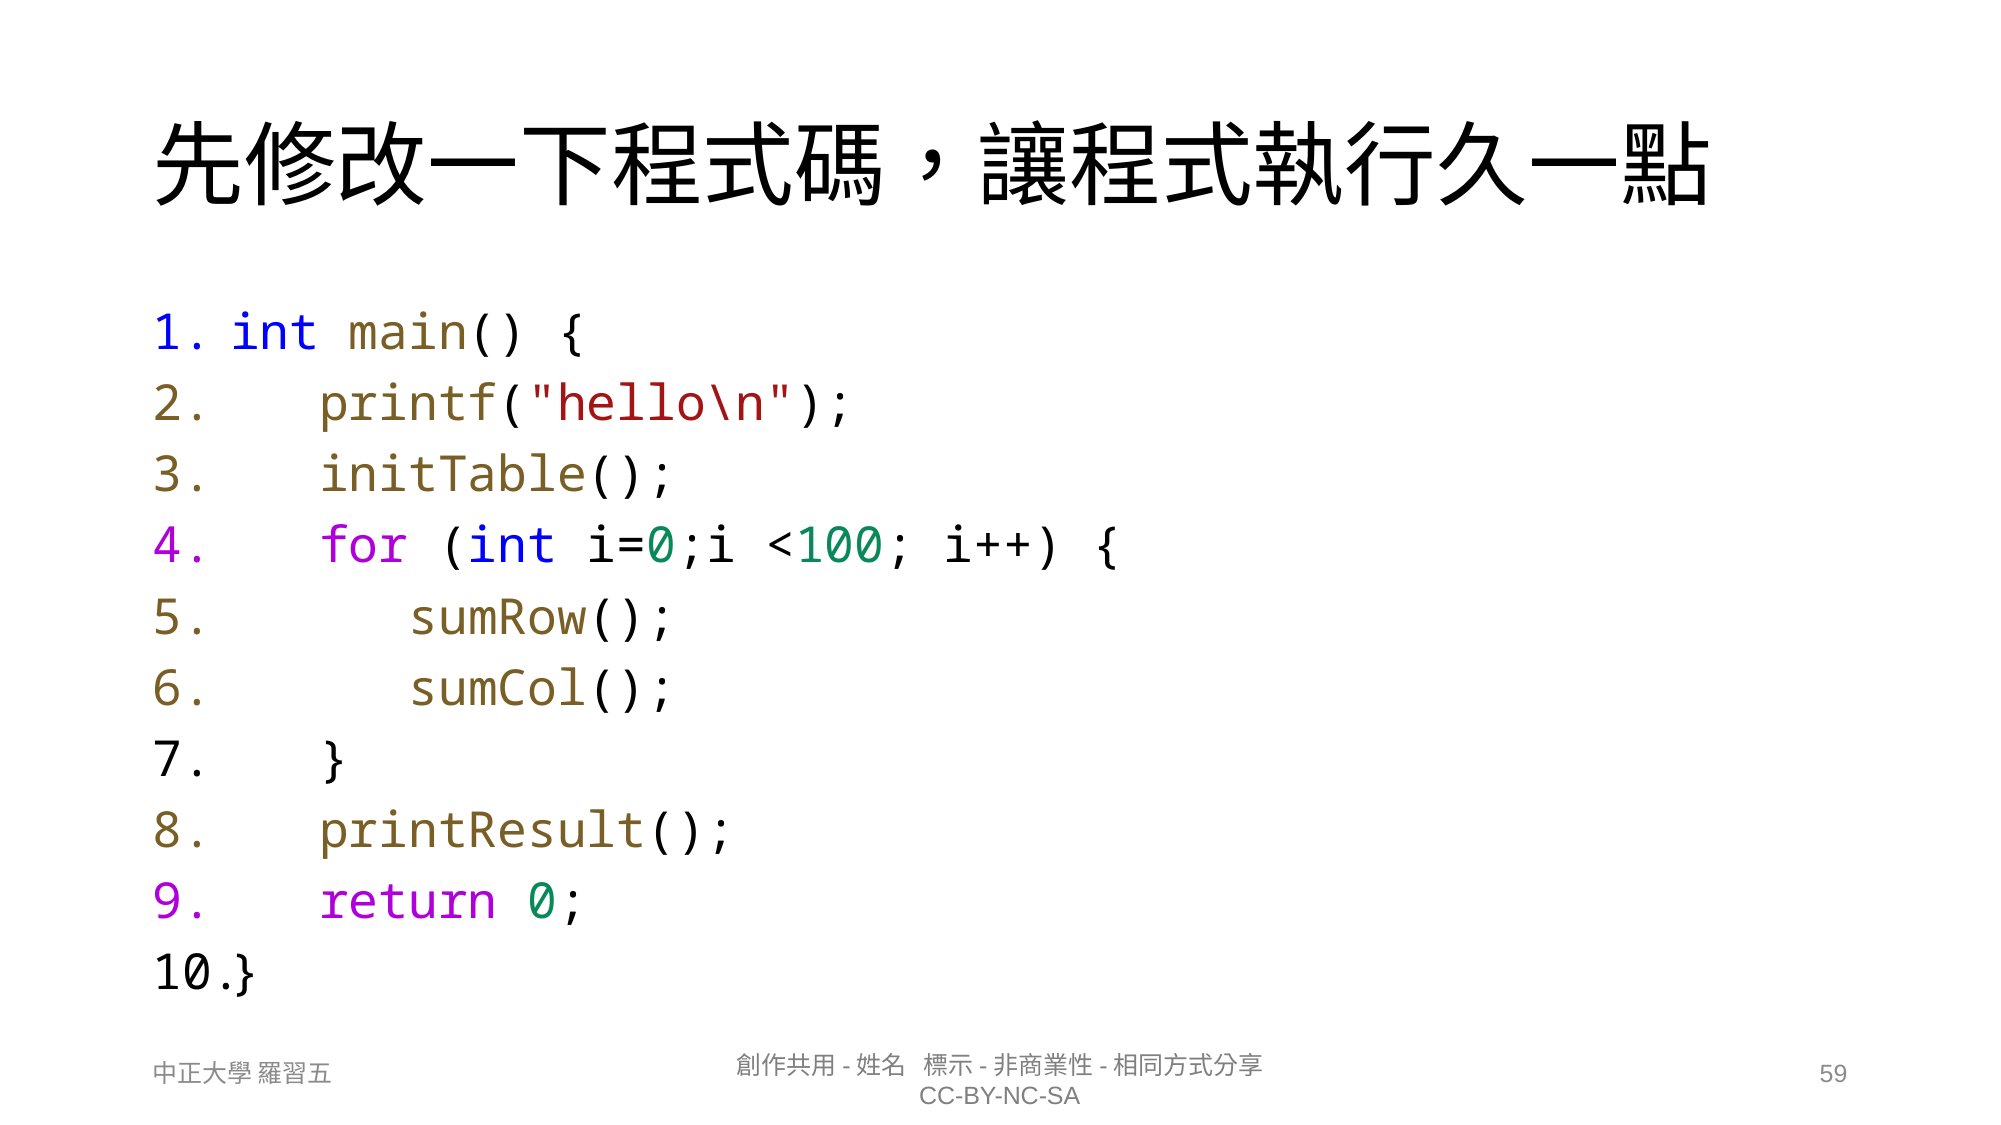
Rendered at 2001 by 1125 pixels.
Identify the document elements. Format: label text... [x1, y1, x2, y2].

list int main() { printf("hello\n"); initTable(); for (int i=0;i <100; i++) { sumRow(); sumCol(); } printResult(); return 0; } [137, 299, 1863, 1014]
slide_number 59 [1412, 1042, 1863, 1103]
title 先修改一下程式碼，讓程式執行久一點 [137, 59, 1863, 278]
